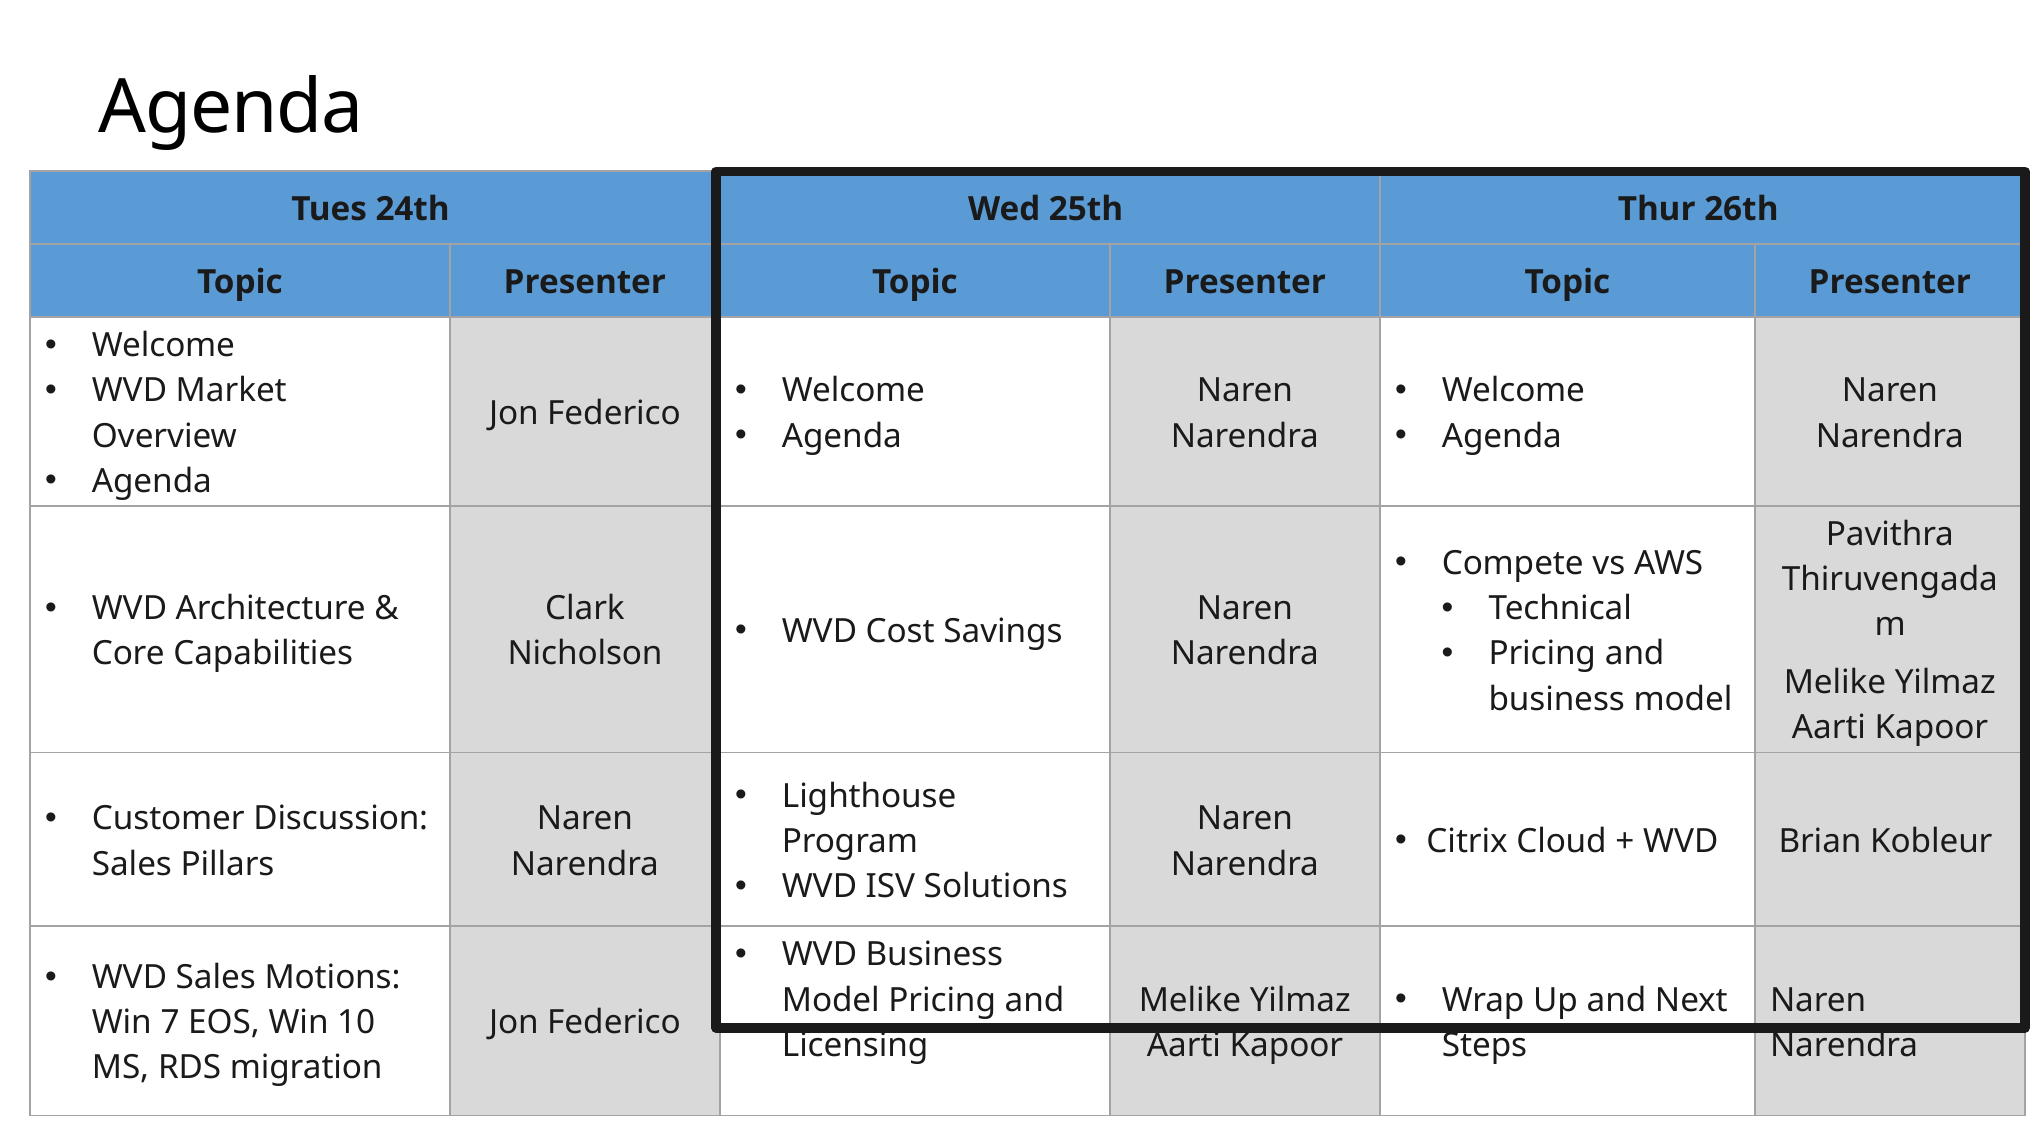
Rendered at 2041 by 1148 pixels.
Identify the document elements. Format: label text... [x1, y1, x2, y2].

table_cell Jon Federico [451, 927, 719, 1115]
table_cell Naren Narendra [451, 753, 715, 925]
title Agenda [98, 57, 1942, 151]
table_cell WVD Business Model Pricing and Licensing [721, 1029, 1109, 1115]
table_cell Naren Narendra [1756, 1029, 2024, 1115]
table_header Tues 24th [31, 172, 715, 243]
table_cell Welcome WVD Market Overview Agenda [31, 318, 449, 505]
table_cell Melike Yilmaz Aarti Kapoor [1111, 1029, 1379, 1115]
table_cell Jon Federico [451, 318, 715, 505]
text_box [715, 170, 2026, 1029]
table_cell Topic [31, 245, 449, 316]
table_cell Customer Discussion: Sales Pillars [31, 753, 449, 925]
table_cell Wrap Up and Next Steps [1381, 1029, 1754, 1115]
table_cell WVD Architecture & Core Capabilities [31, 507, 449, 752]
table_cell Clark Nicholson [451, 507, 715, 752]
table_cell WVD Sales Motions: Win 7 EOS, Win 10 MS, RDS migration [31, 927, 449, 1115]
table_cell Presenter [451, 245, 715, 316]
